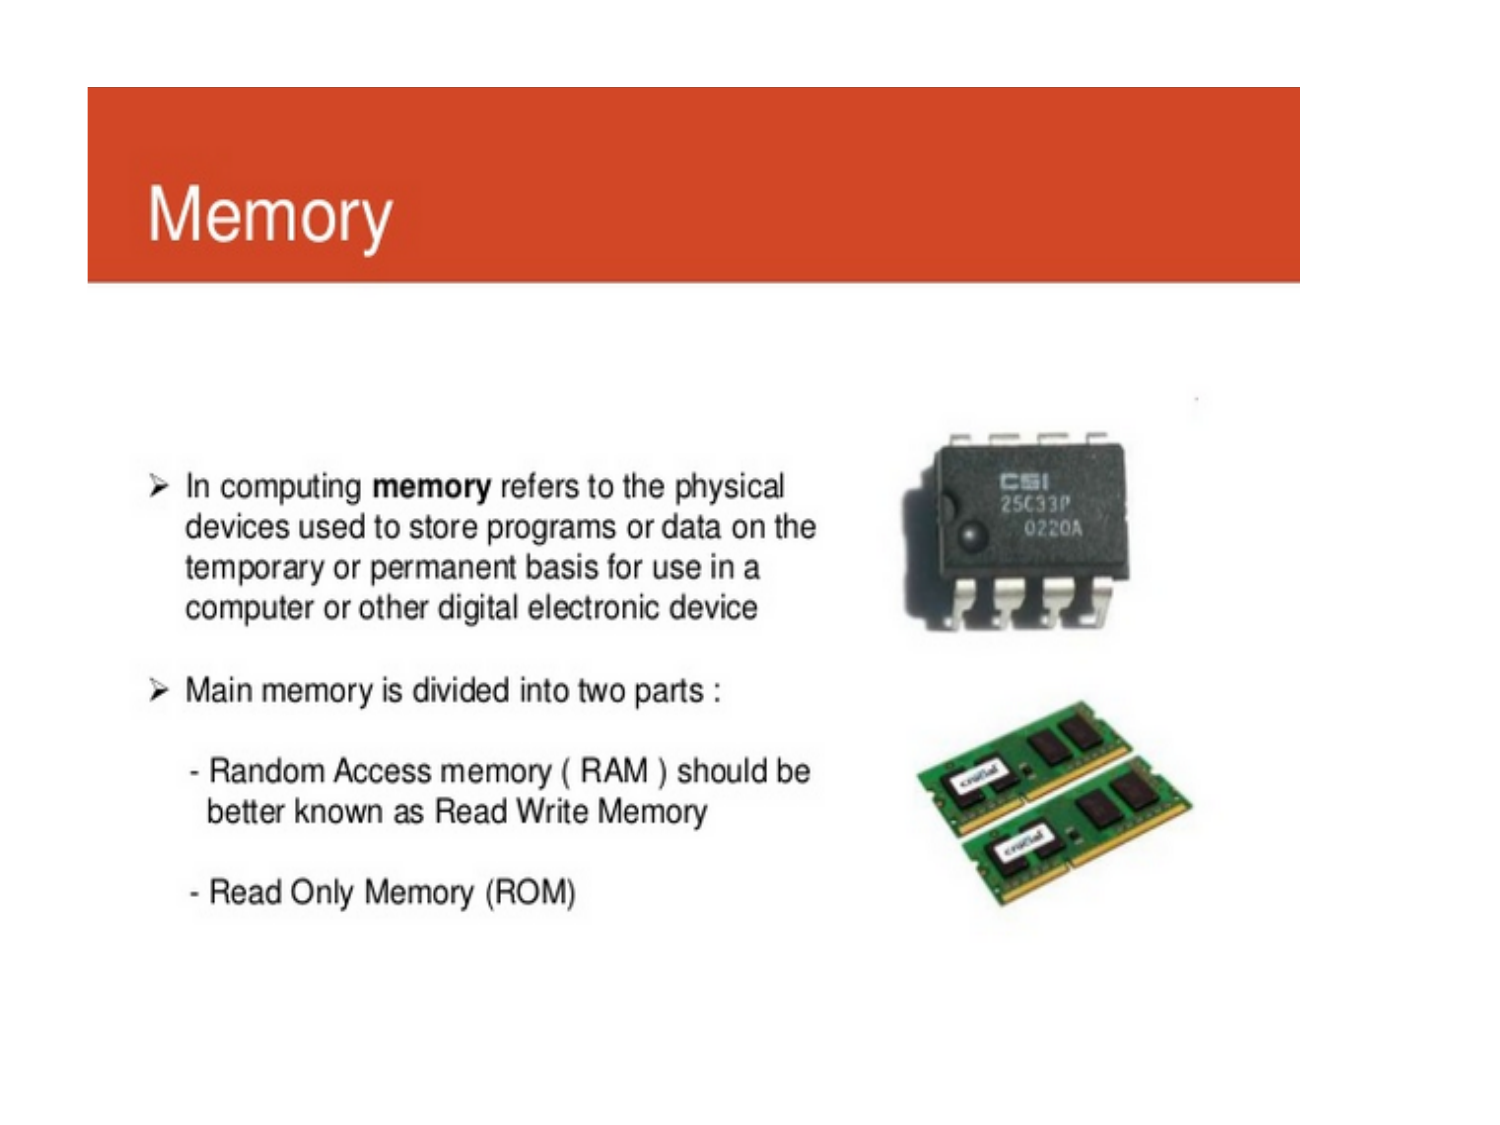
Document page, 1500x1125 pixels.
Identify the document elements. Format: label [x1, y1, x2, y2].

picture [87, 87, 1301, 1013]
